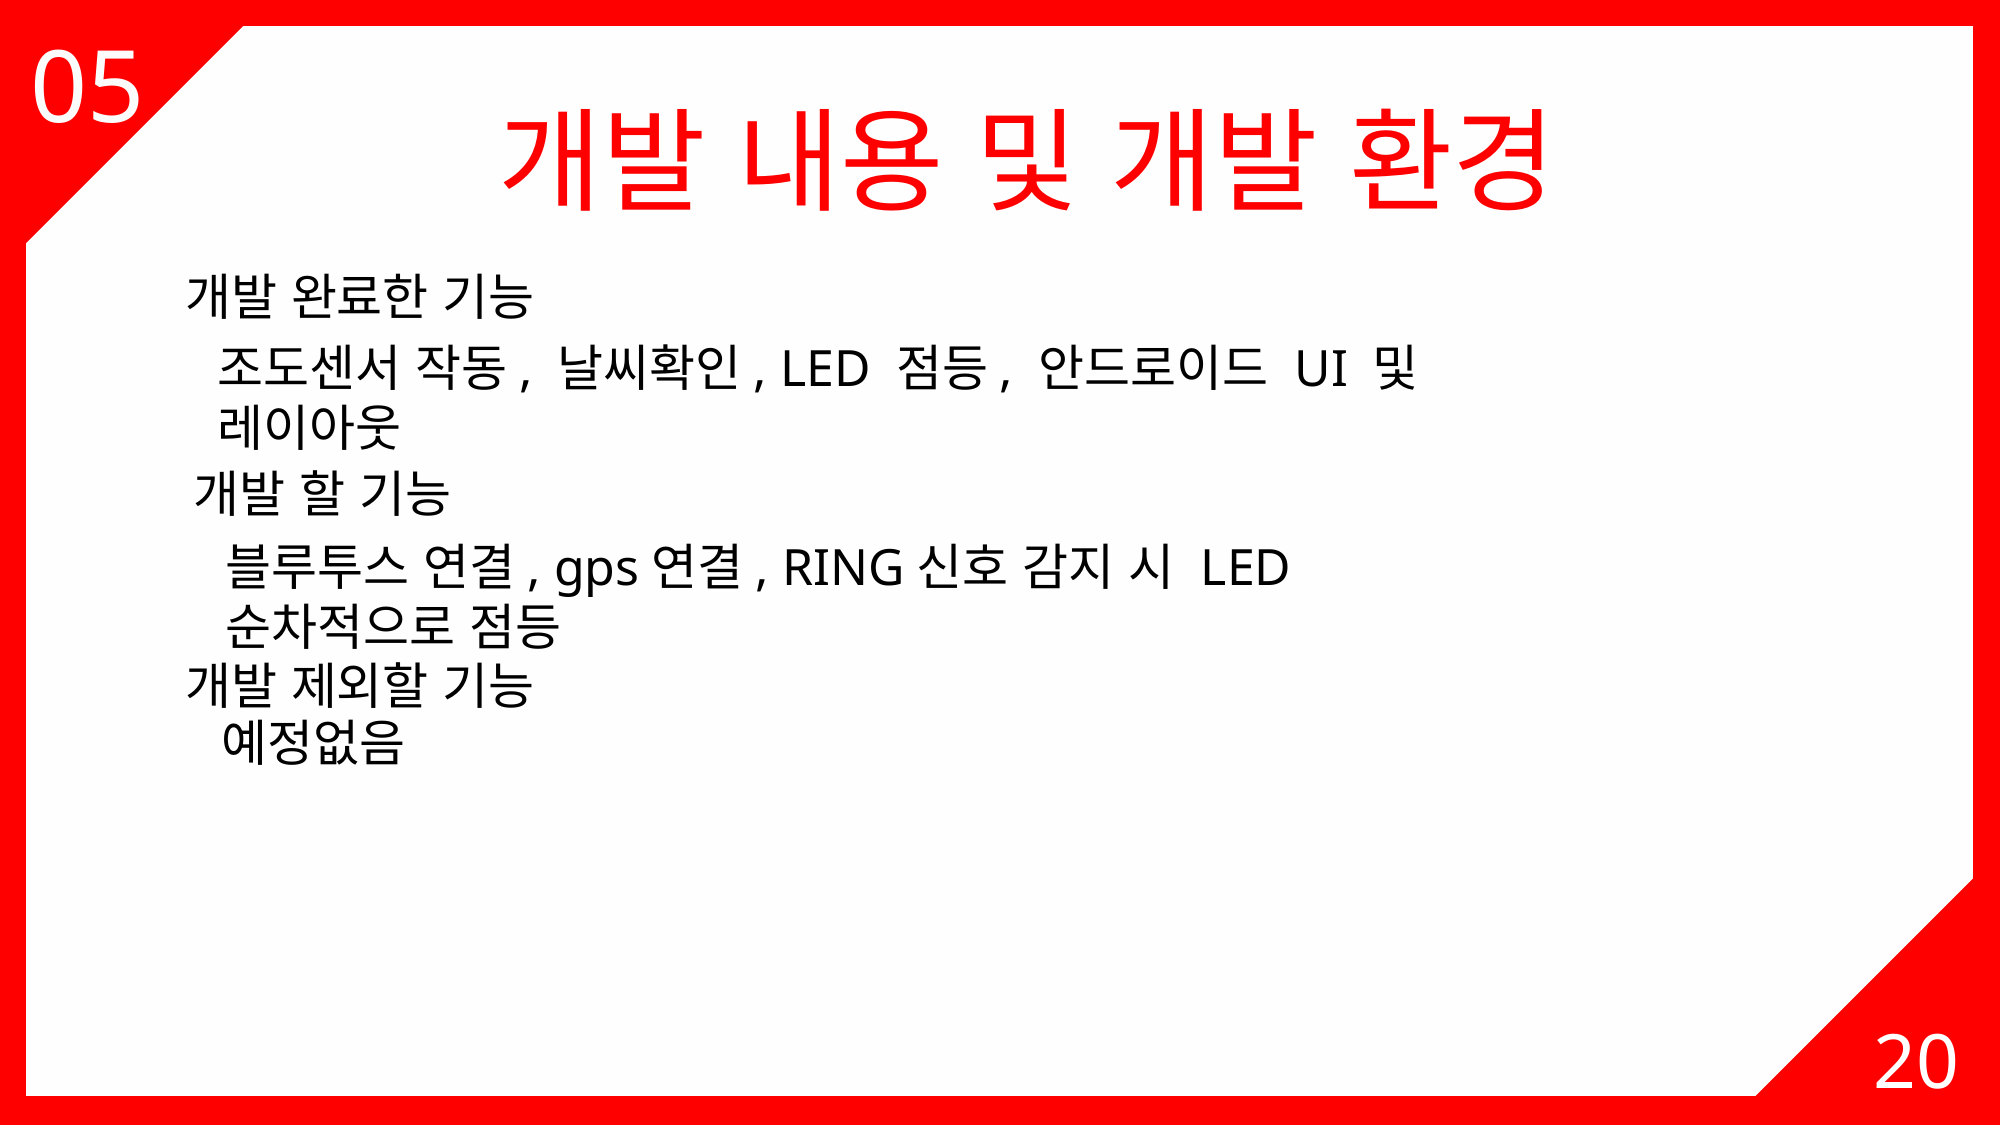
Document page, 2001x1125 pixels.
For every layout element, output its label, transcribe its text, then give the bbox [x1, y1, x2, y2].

text_box 개발 제외할 기능 [170, 647, 686, 722]
text_box 개발 완료한 기능 [170, 258, 686, 333]
slide_number 20 [1524, 1035, 1975, 1096]
text_box [10, 10, 1988, 1112]
text_box [1725, 850, 2000, 1125]
text_box 조도센서 작동, 날씨확인, LED 점등, 안드로이드 UI 및 레이아웃 [202, 329, 1525, 464]
text_box 개발 내용 및 개발 환경 [484, 82, 1572, 233]
text_box 개발 할 기능 [179, 454, 694, 530]
text_box [0, 0, 271, 271]
text_box 05 [15, 14, 160, 150]
text_box 예정없음 [206, 704, 722, 779]
text_box 블루투스 연결, gps연결, RING신호 감지 시 LED 순차적으로 점등 [211, 527, 1500, 663]
